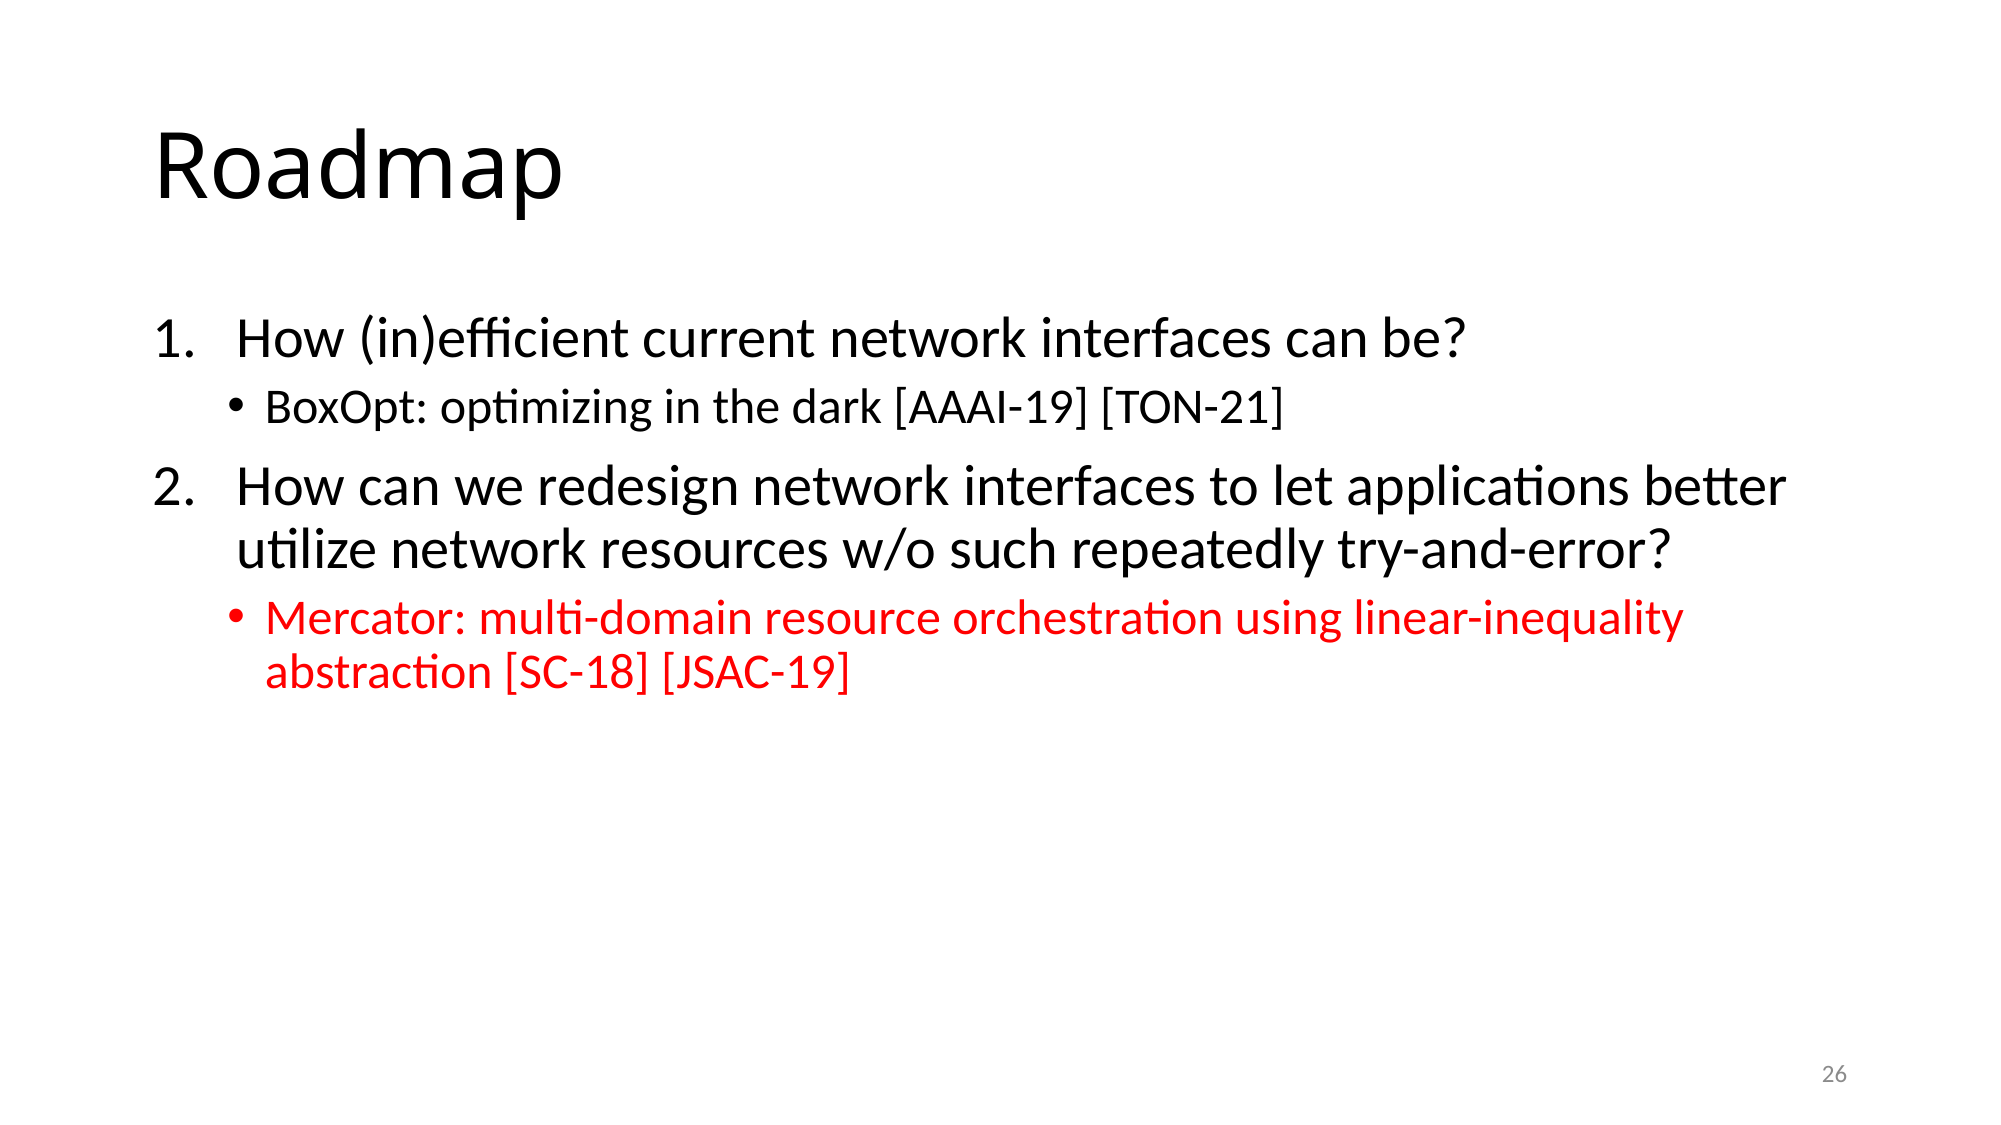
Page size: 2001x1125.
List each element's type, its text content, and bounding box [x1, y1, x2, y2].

title Roadmap [137, 59, 1863, 278]
list How (in)efficient current network interfaces can be? BoxOpt: optimizing in the dark [AAAI-19] [TON-21] How can we redesign network interfaces to let applications better utilize network resources w/o such repeatedly try-and-error? Mercator: multi-domain resource orchestration using linear-inequality abstraction [SC-18] [JSAC-19] [137, 299, 1863, 1014]
slide_number 26 [1412, 1042, 1863, 1103]
